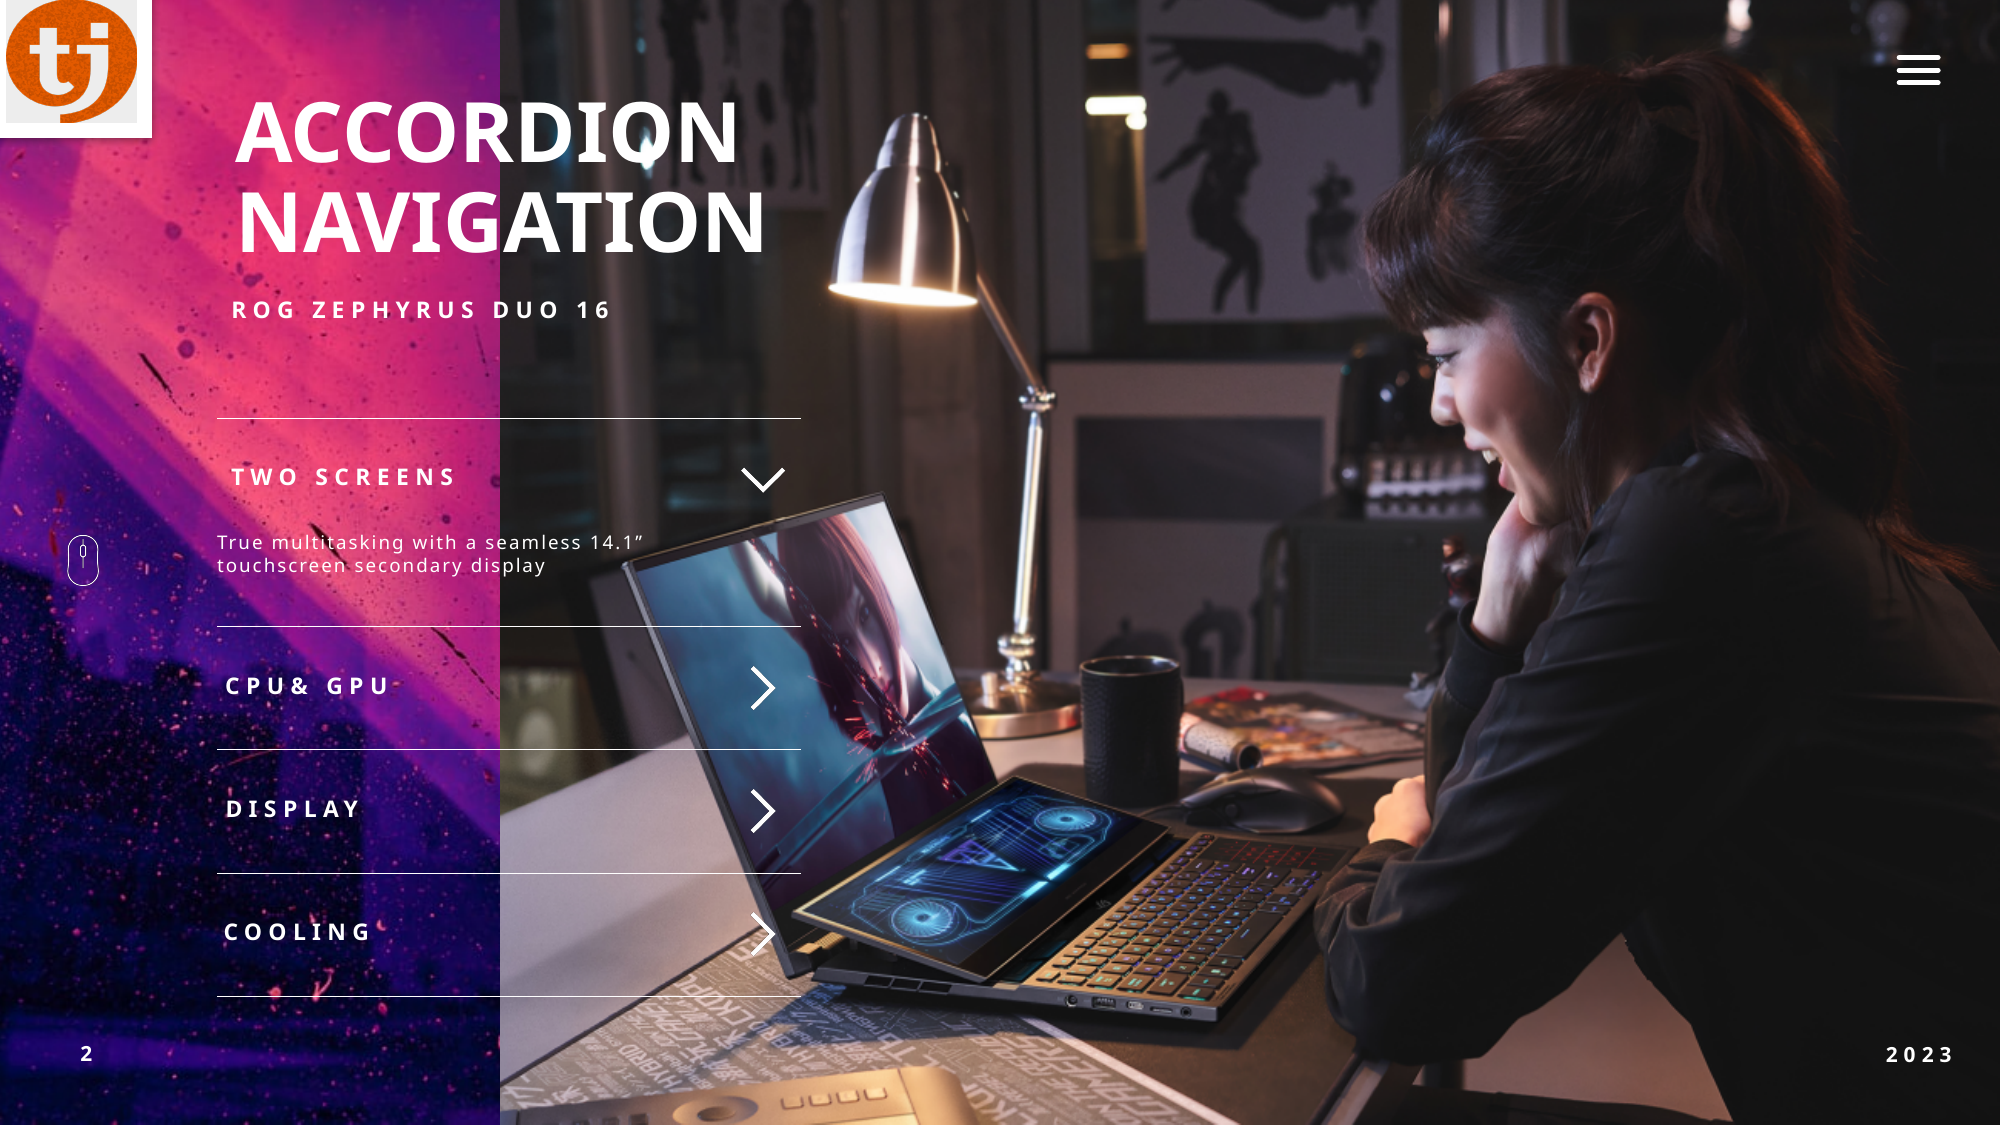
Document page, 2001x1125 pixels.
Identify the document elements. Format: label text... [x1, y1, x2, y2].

slide_number 2 [29, 1042, 138, 1068]
text_box DISPLAY [225, 792, 374, 829]
text_box CPU& GPU [225, 669, 403, 706]
text_box ROG ZEPHYRUS DUO 16 [231, 293, 499, 331]
text_box True multitasking with a seamless 14.1” touchscreen secondary display [217, 523, 499, 584]
text_box ACCORDION NAVIGATION [235, 83, 499, 278]
picture [6, 0, 138, 124]
picture [0, 0, 2000, 1125]
text_box COOLING [223, 915, 385, 953]
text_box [1899, 57, 1939, 83]
text_box TWO SCREENS [230, 460, 469, 498]
